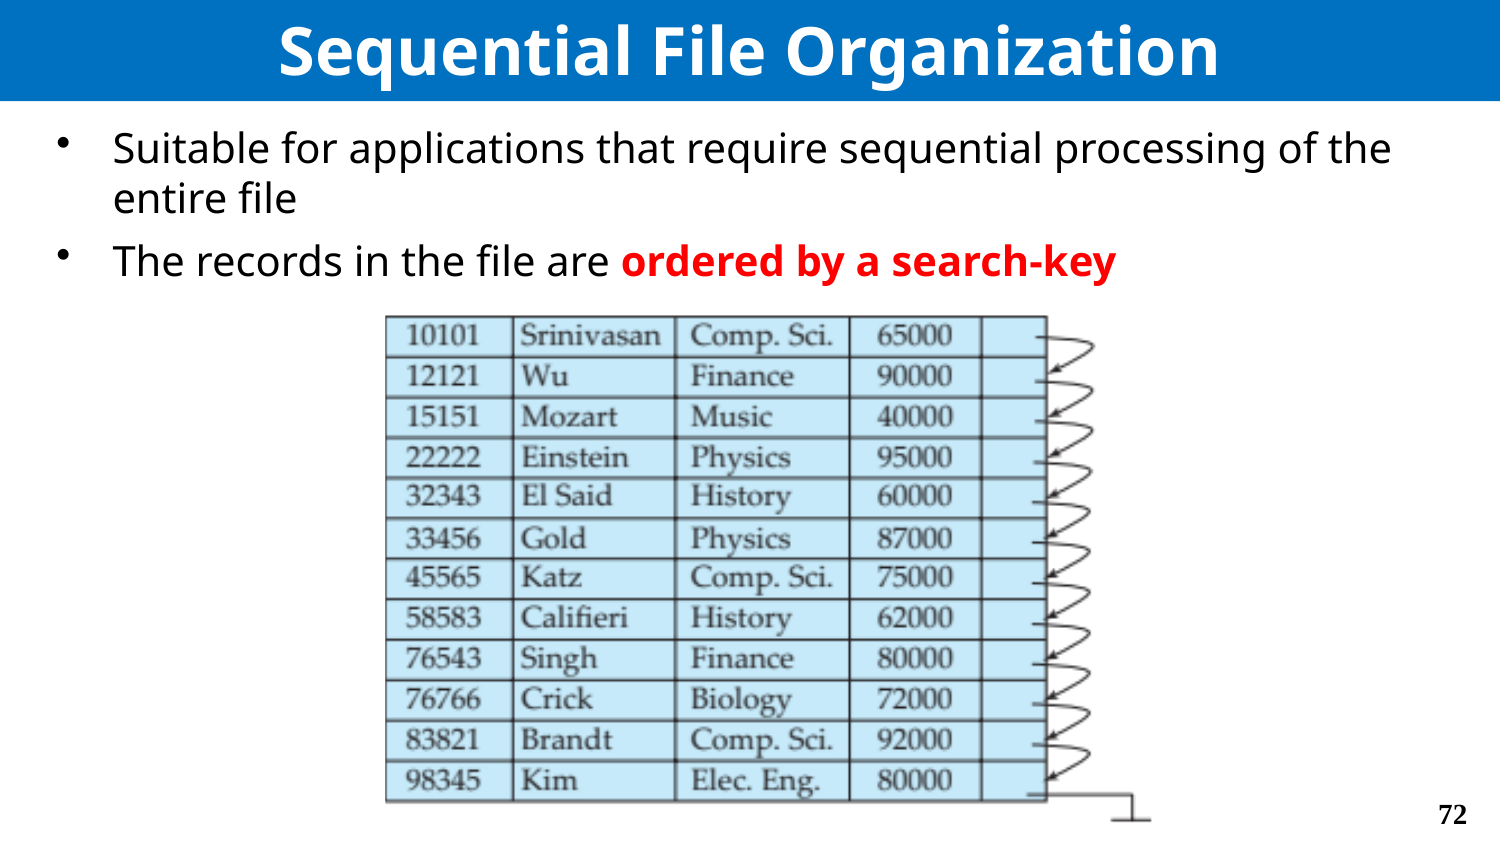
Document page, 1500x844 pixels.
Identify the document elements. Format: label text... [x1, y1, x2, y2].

list Suitable for applications that require sequential processing of the entire file The records in the file are ordered by a search-key [41, 114, 1424, 739]
title Sequential File Organization [0, 0, 1500, 102]
picture [385, 314, 1152, 825]
